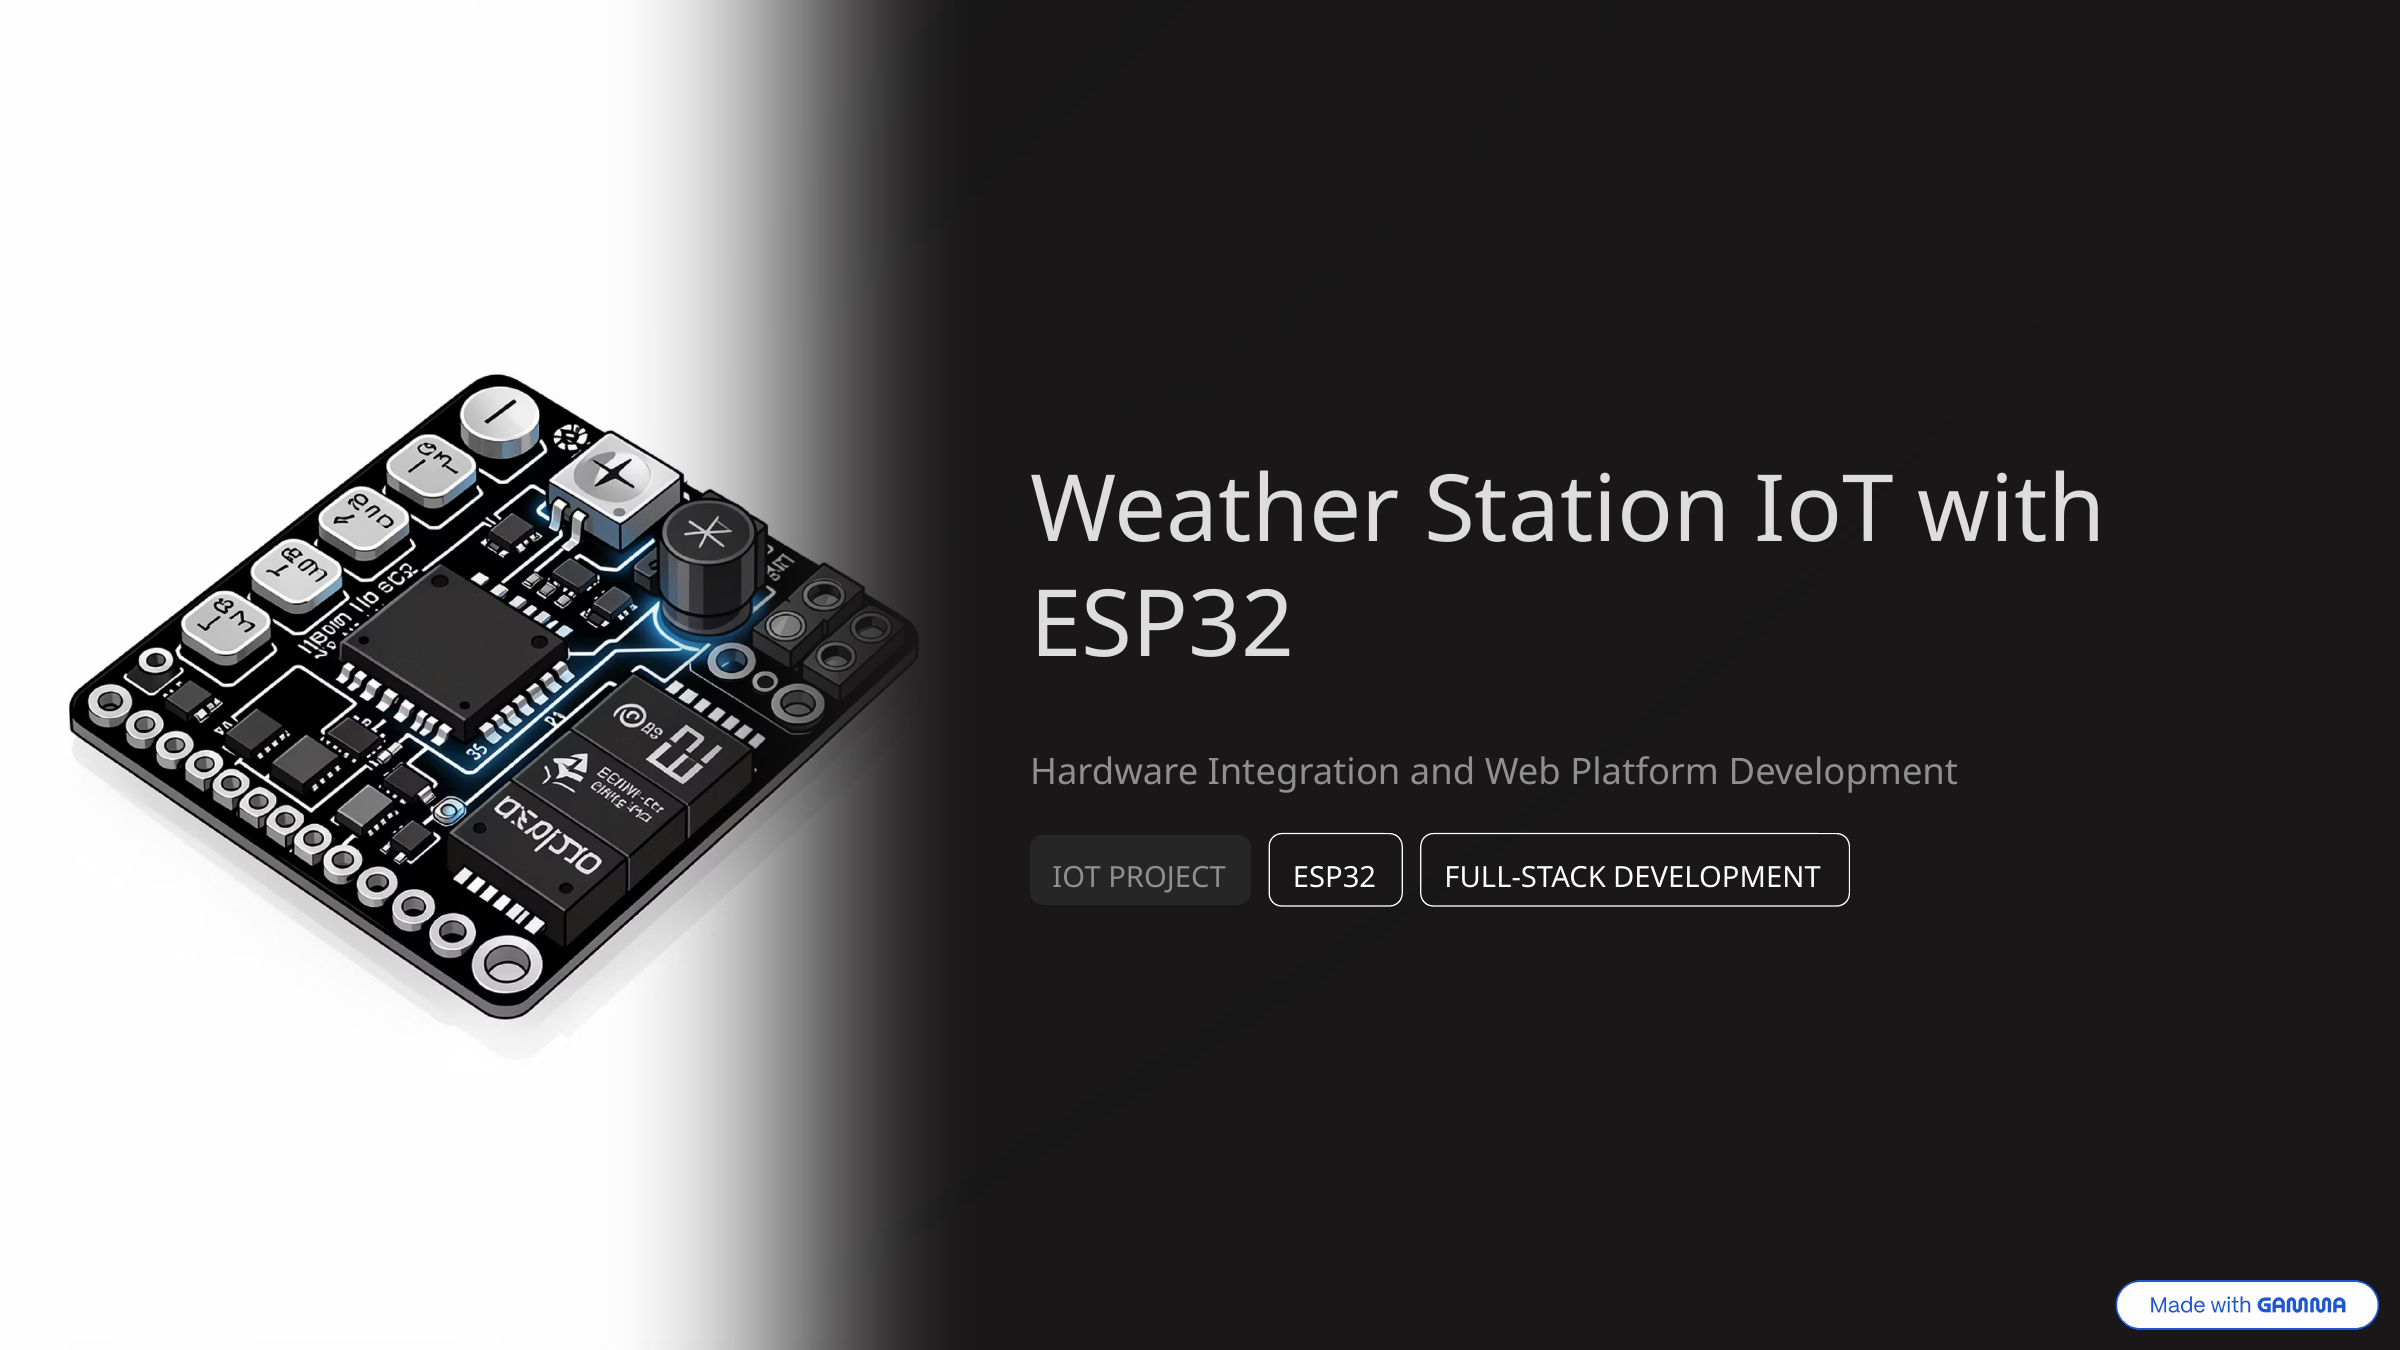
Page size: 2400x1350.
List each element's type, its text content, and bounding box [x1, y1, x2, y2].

text_box ESP32 [1292, 846, 1379, 894]
text_box IOT PROJECT [1052, 846, 1229, 894]
text_box Hardware Integration and Web Platform Development [1030, 732, 2270, 792]
picture [0, 0, 990, 1350]
text_box FULL-STACK DEVELOPMENT [1444, 846, 1826, 894]
text_box Weather Station IoT with ESP32 [1030, 443, 2270, 677]
picture [2106, 1271, 2389, 1339]
text_box [1269, 833, 1403, 907]
text_box [1030, 834, 1251, 905]
text_box [1420, 833, 1850, 907]
